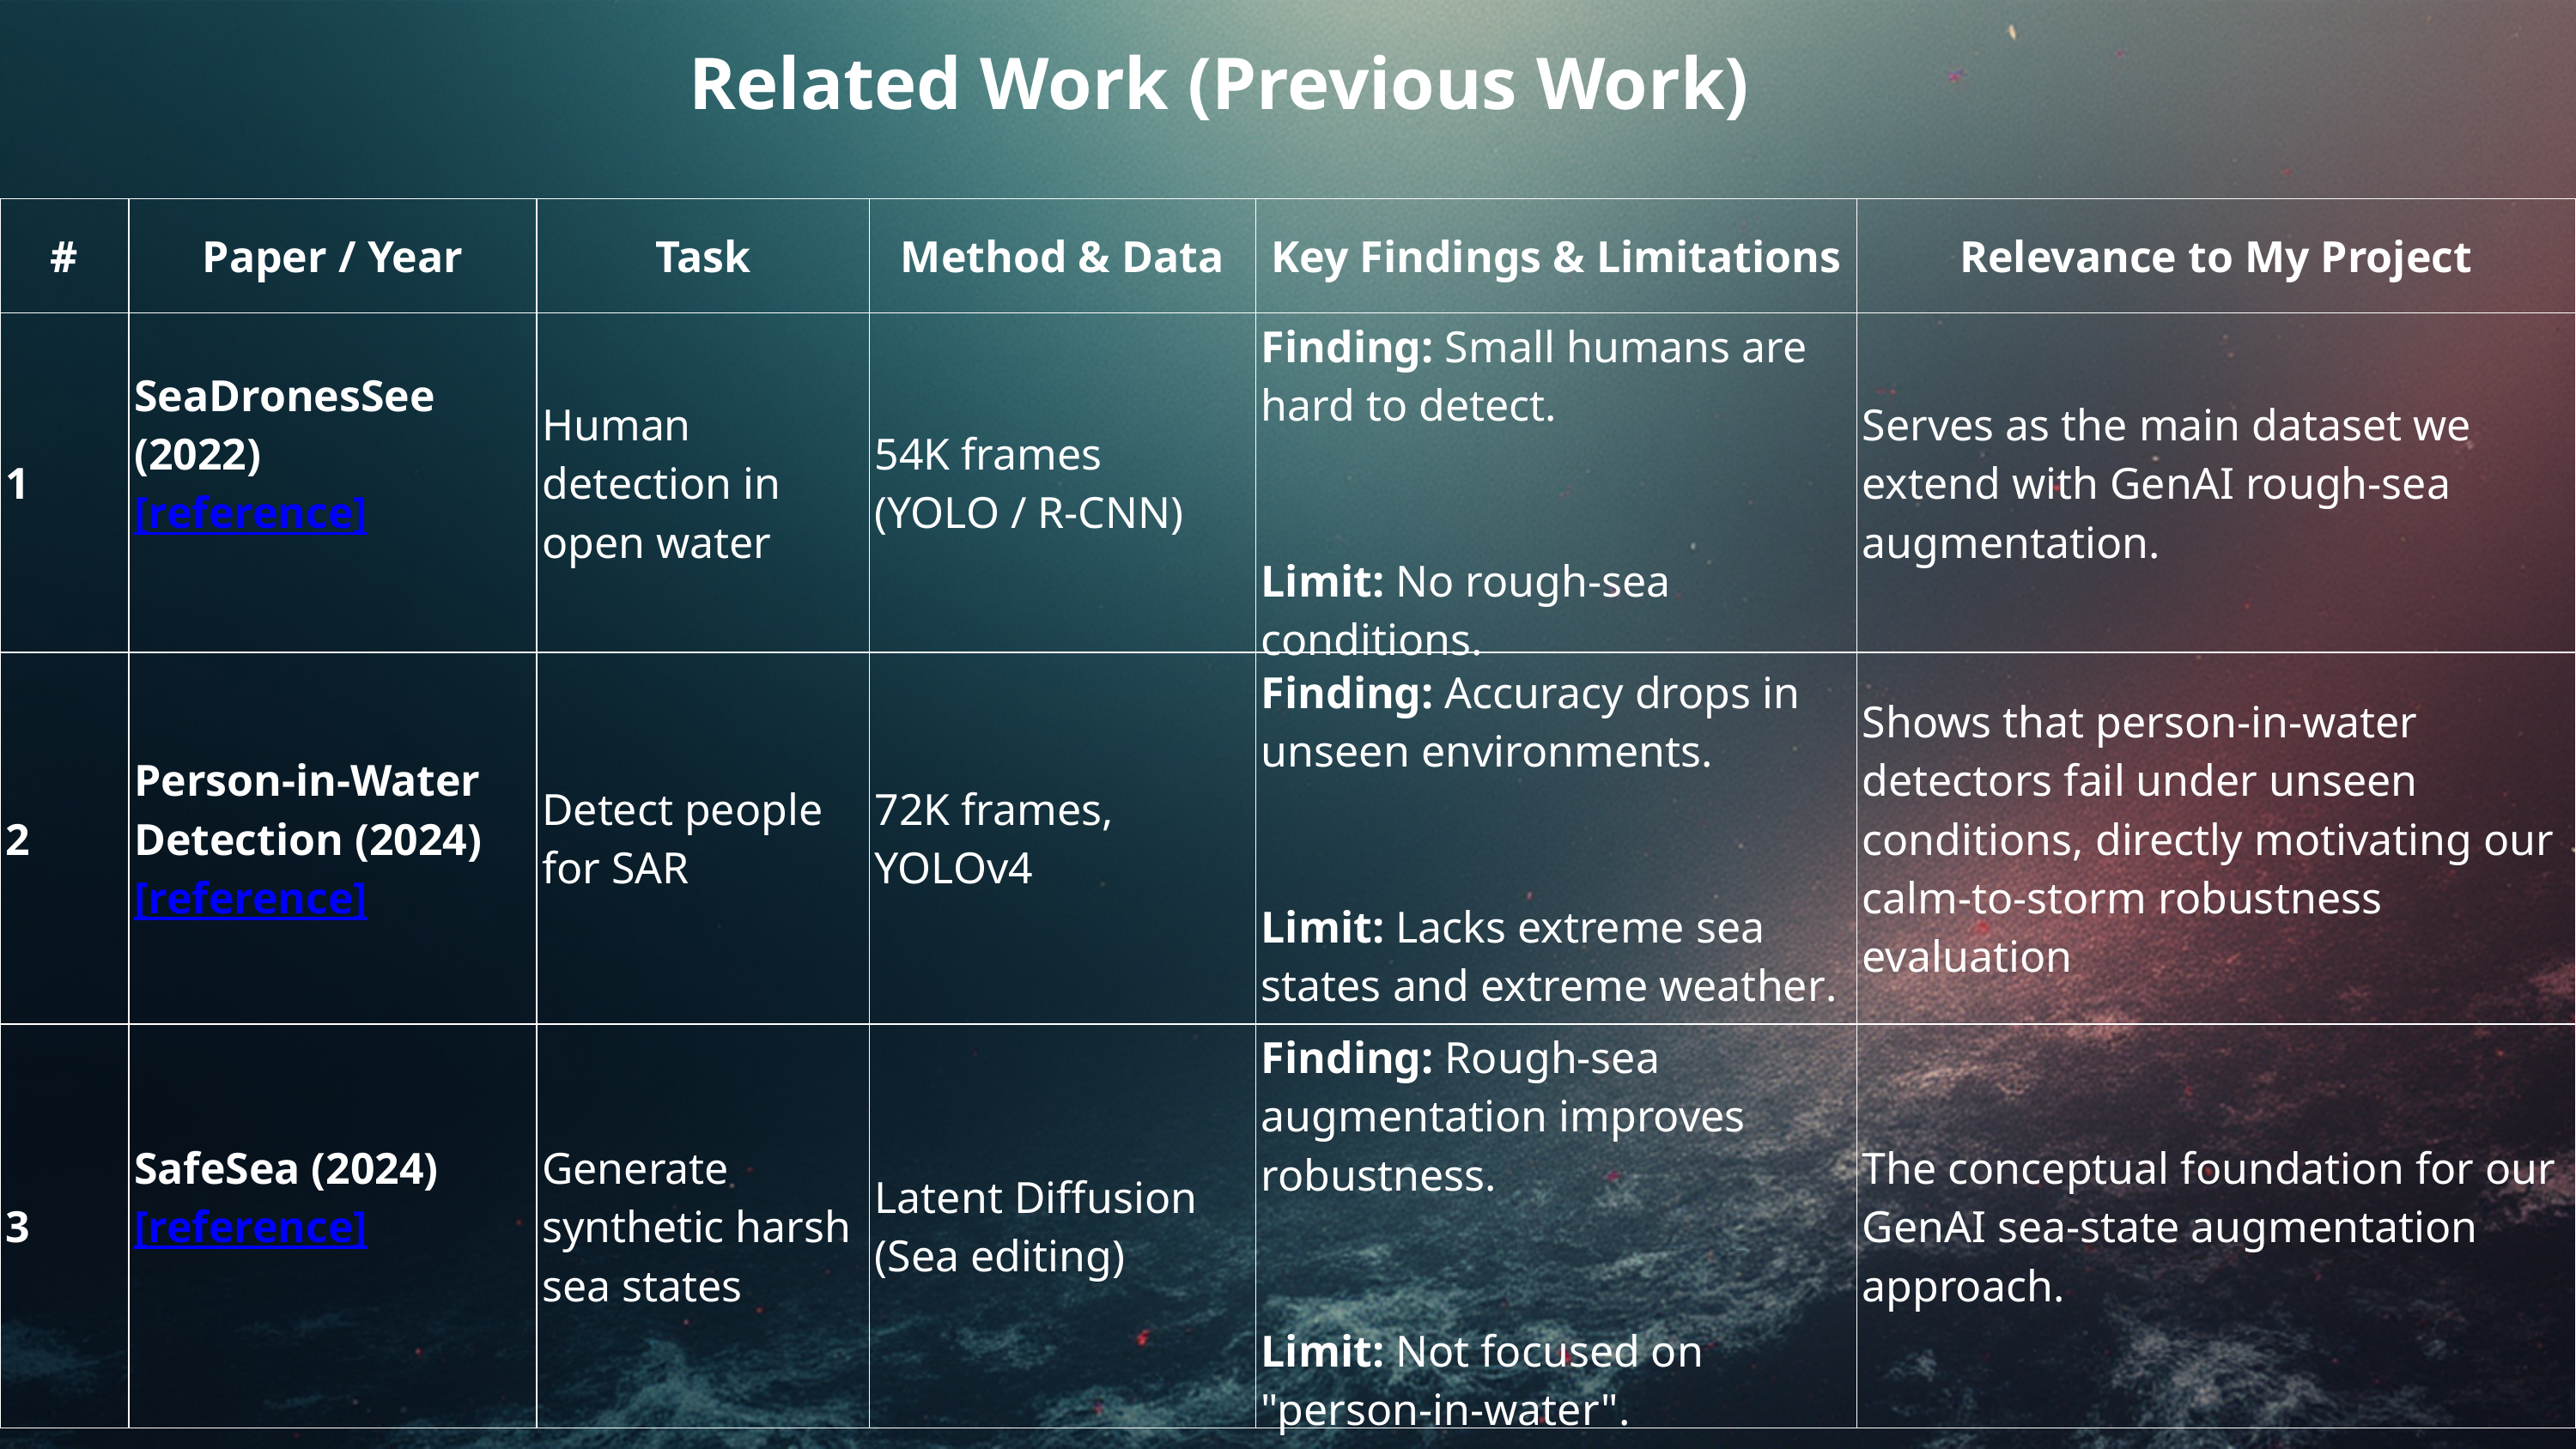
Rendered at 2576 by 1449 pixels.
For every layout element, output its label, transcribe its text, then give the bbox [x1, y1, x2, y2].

table_cell The conceptual foundation for our GenAI sea-state augmentation approach. [1857, 1025, 2575, 1428]
table_cell 1 [1, 313, 128, 652]
text_box [0, 1428, 2576, 1449]
table_cell Finding: Small humans are hard to detect. Limit: No rough-sea conditions. [1256, 313, 1856, 652]
table_cell 54K frames (YOLO / R-CNN) [870, 313, 1255, 652]
table_header Relevance to My Project [1857, 199, 2575, 312]
table_cell 72K frames, YOLOv4 [870, 653, 1255, 1023]
table_cell 2 [1, 653, 128, 1023]
table_header Paper / Year [130, 199, 536, 312]
table_cell 3 [1, 1025, 128, 1428]
table_cell Finding: Rough-sea augmentation improves robustness. Limit: Not focused on "person-in-water". [1256, 1025, 1856, 1428]
table_cell Person-in-Water Detection (2024) [reference] [130, 653, 536, 1023]
table_cell Shows that person-in-water detectors fail under unseen conditions, directly motivating our calm-to-storm robustness evaluation [1857, 653, 2575, 1023]
table_cell Serves as the main dataset we extend with GenAI rough-sea augmentation. [1857, 313, 2575, 652]
table_cell Detect people for SAR [538, 653, 869, 1023]
table_header # [1, 199, 128, 312]
table_cell Finding: Accuracy drops in unseen environments. Limit: Lacks extreme sea states and extreme weather. [1256, 653, 1856, 1023]
text_box Related Work (Previous Work) [676, 31, 2093, 130]
table_header Task [538, 199, 869, 312]
table_header Method & Data [870, 199, 1255, 312]
table_cell SeaDronesSee (2022) [reference] [130, 313, 536, 652]
text_box [0, 0, 2576, 198]
table_cell Latent Diffusion (Sea editing) [870, 1025, 1255, 1428]
table_cell SafeSea (2024) [reference] [130, 1025, 536, 1428]
table_header Key Findings & Limitations [1256, 199, 1856, 312]
table_cell Generate synthetic harsh sea states [538, 1025, 869, 1428]
table_cell Human detection in open water [538, 313, 869, 652]
